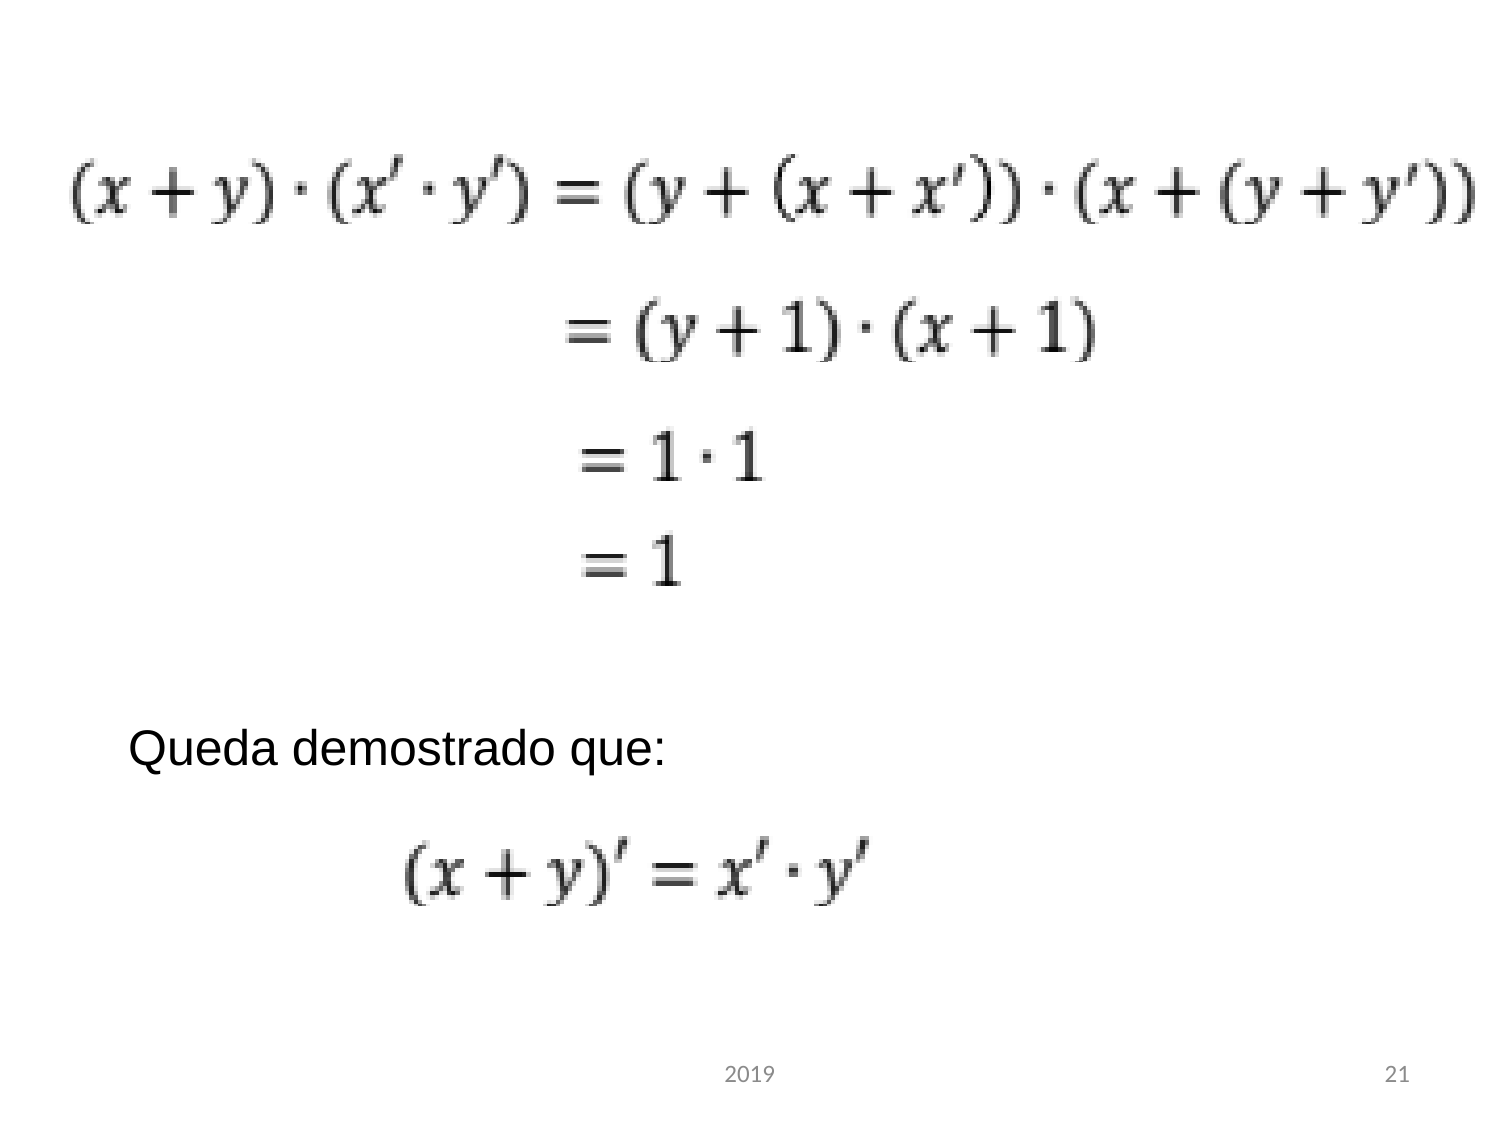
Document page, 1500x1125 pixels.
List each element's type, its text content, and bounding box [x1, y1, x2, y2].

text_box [0, 412, 1500, 492]
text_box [0, 283, 1500, 362]
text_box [0, 517, 1500, 596]
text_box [0, 145, 1500, 224]
slide_number 21 [1074, 1042, 1425, 1103]
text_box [0, 827, 1500, 906]
footer 2019 [512, 1042, 988, 1103]
text_box Queda demostrado que: [113, 707, 938, 783]
